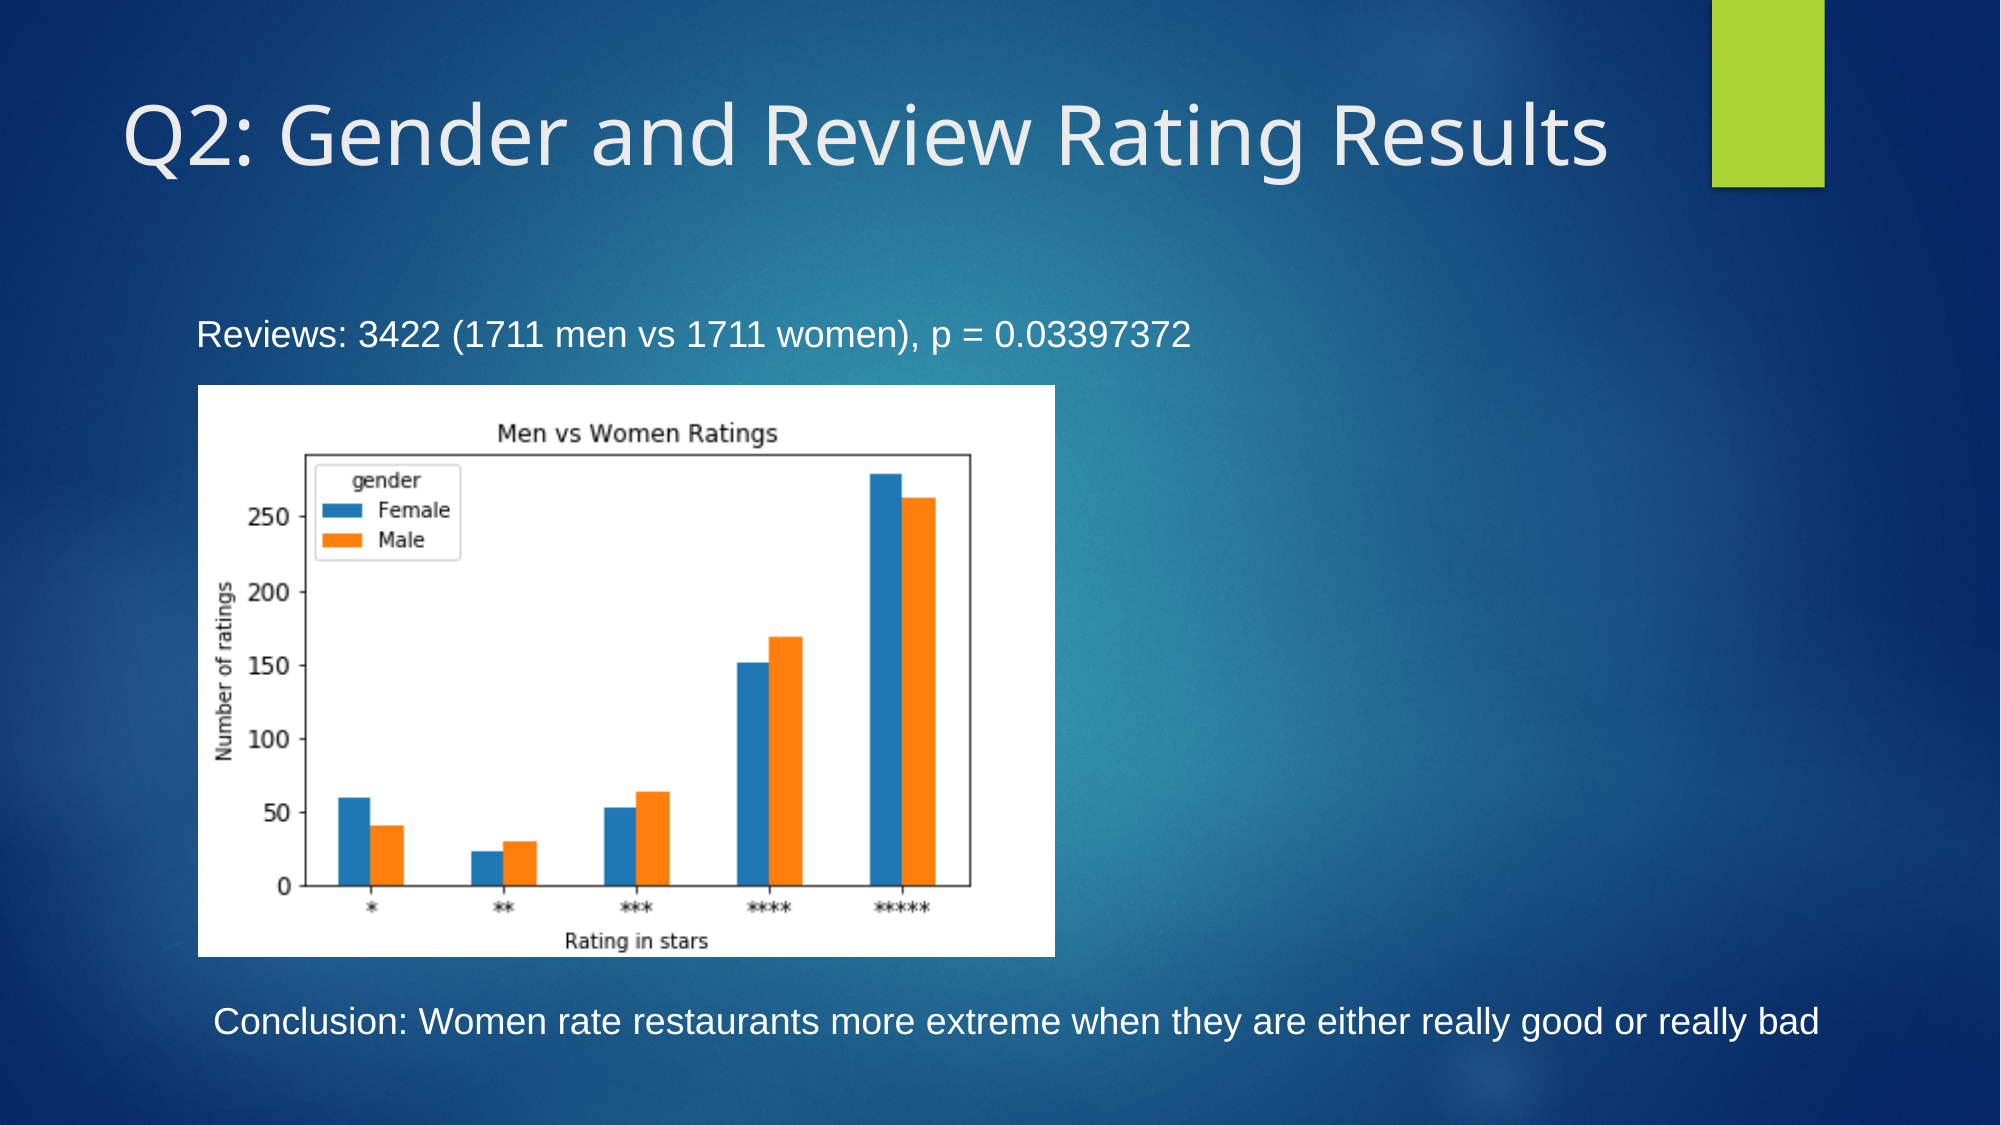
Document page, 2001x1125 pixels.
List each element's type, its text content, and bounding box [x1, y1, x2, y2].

title Q2: Gender and Review Rating Results [106, 74, 1894, 233]
text_box Conclusion: Women rate restaurants more extreme when they are either really good or really bad [198, 989, 1894, 1040]
picture [0, 0, 2001, 1125]
text_box Reviews: 3422 (1711 men vs 1711 women), p = 0.03397372 [181, 302, 1318, 398]
